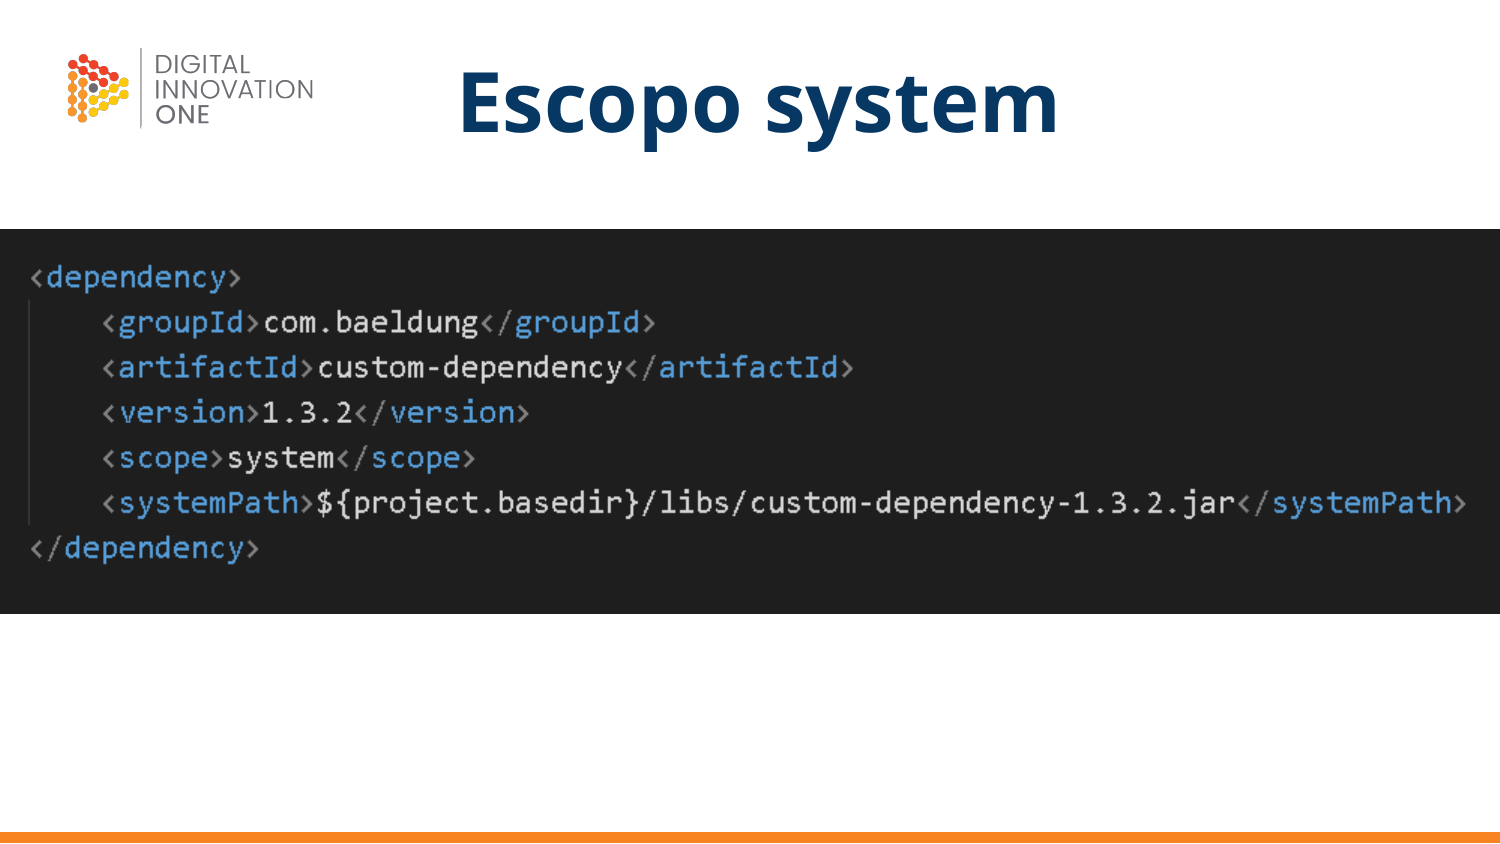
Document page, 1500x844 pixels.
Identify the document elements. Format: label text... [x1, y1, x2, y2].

text_box [0, 832, 1500, 843]
picture [50, 39, 331, 138]
text_box Escopo system [51, 50, 1449, 148]
picture [0, 229, 1500, 615]
